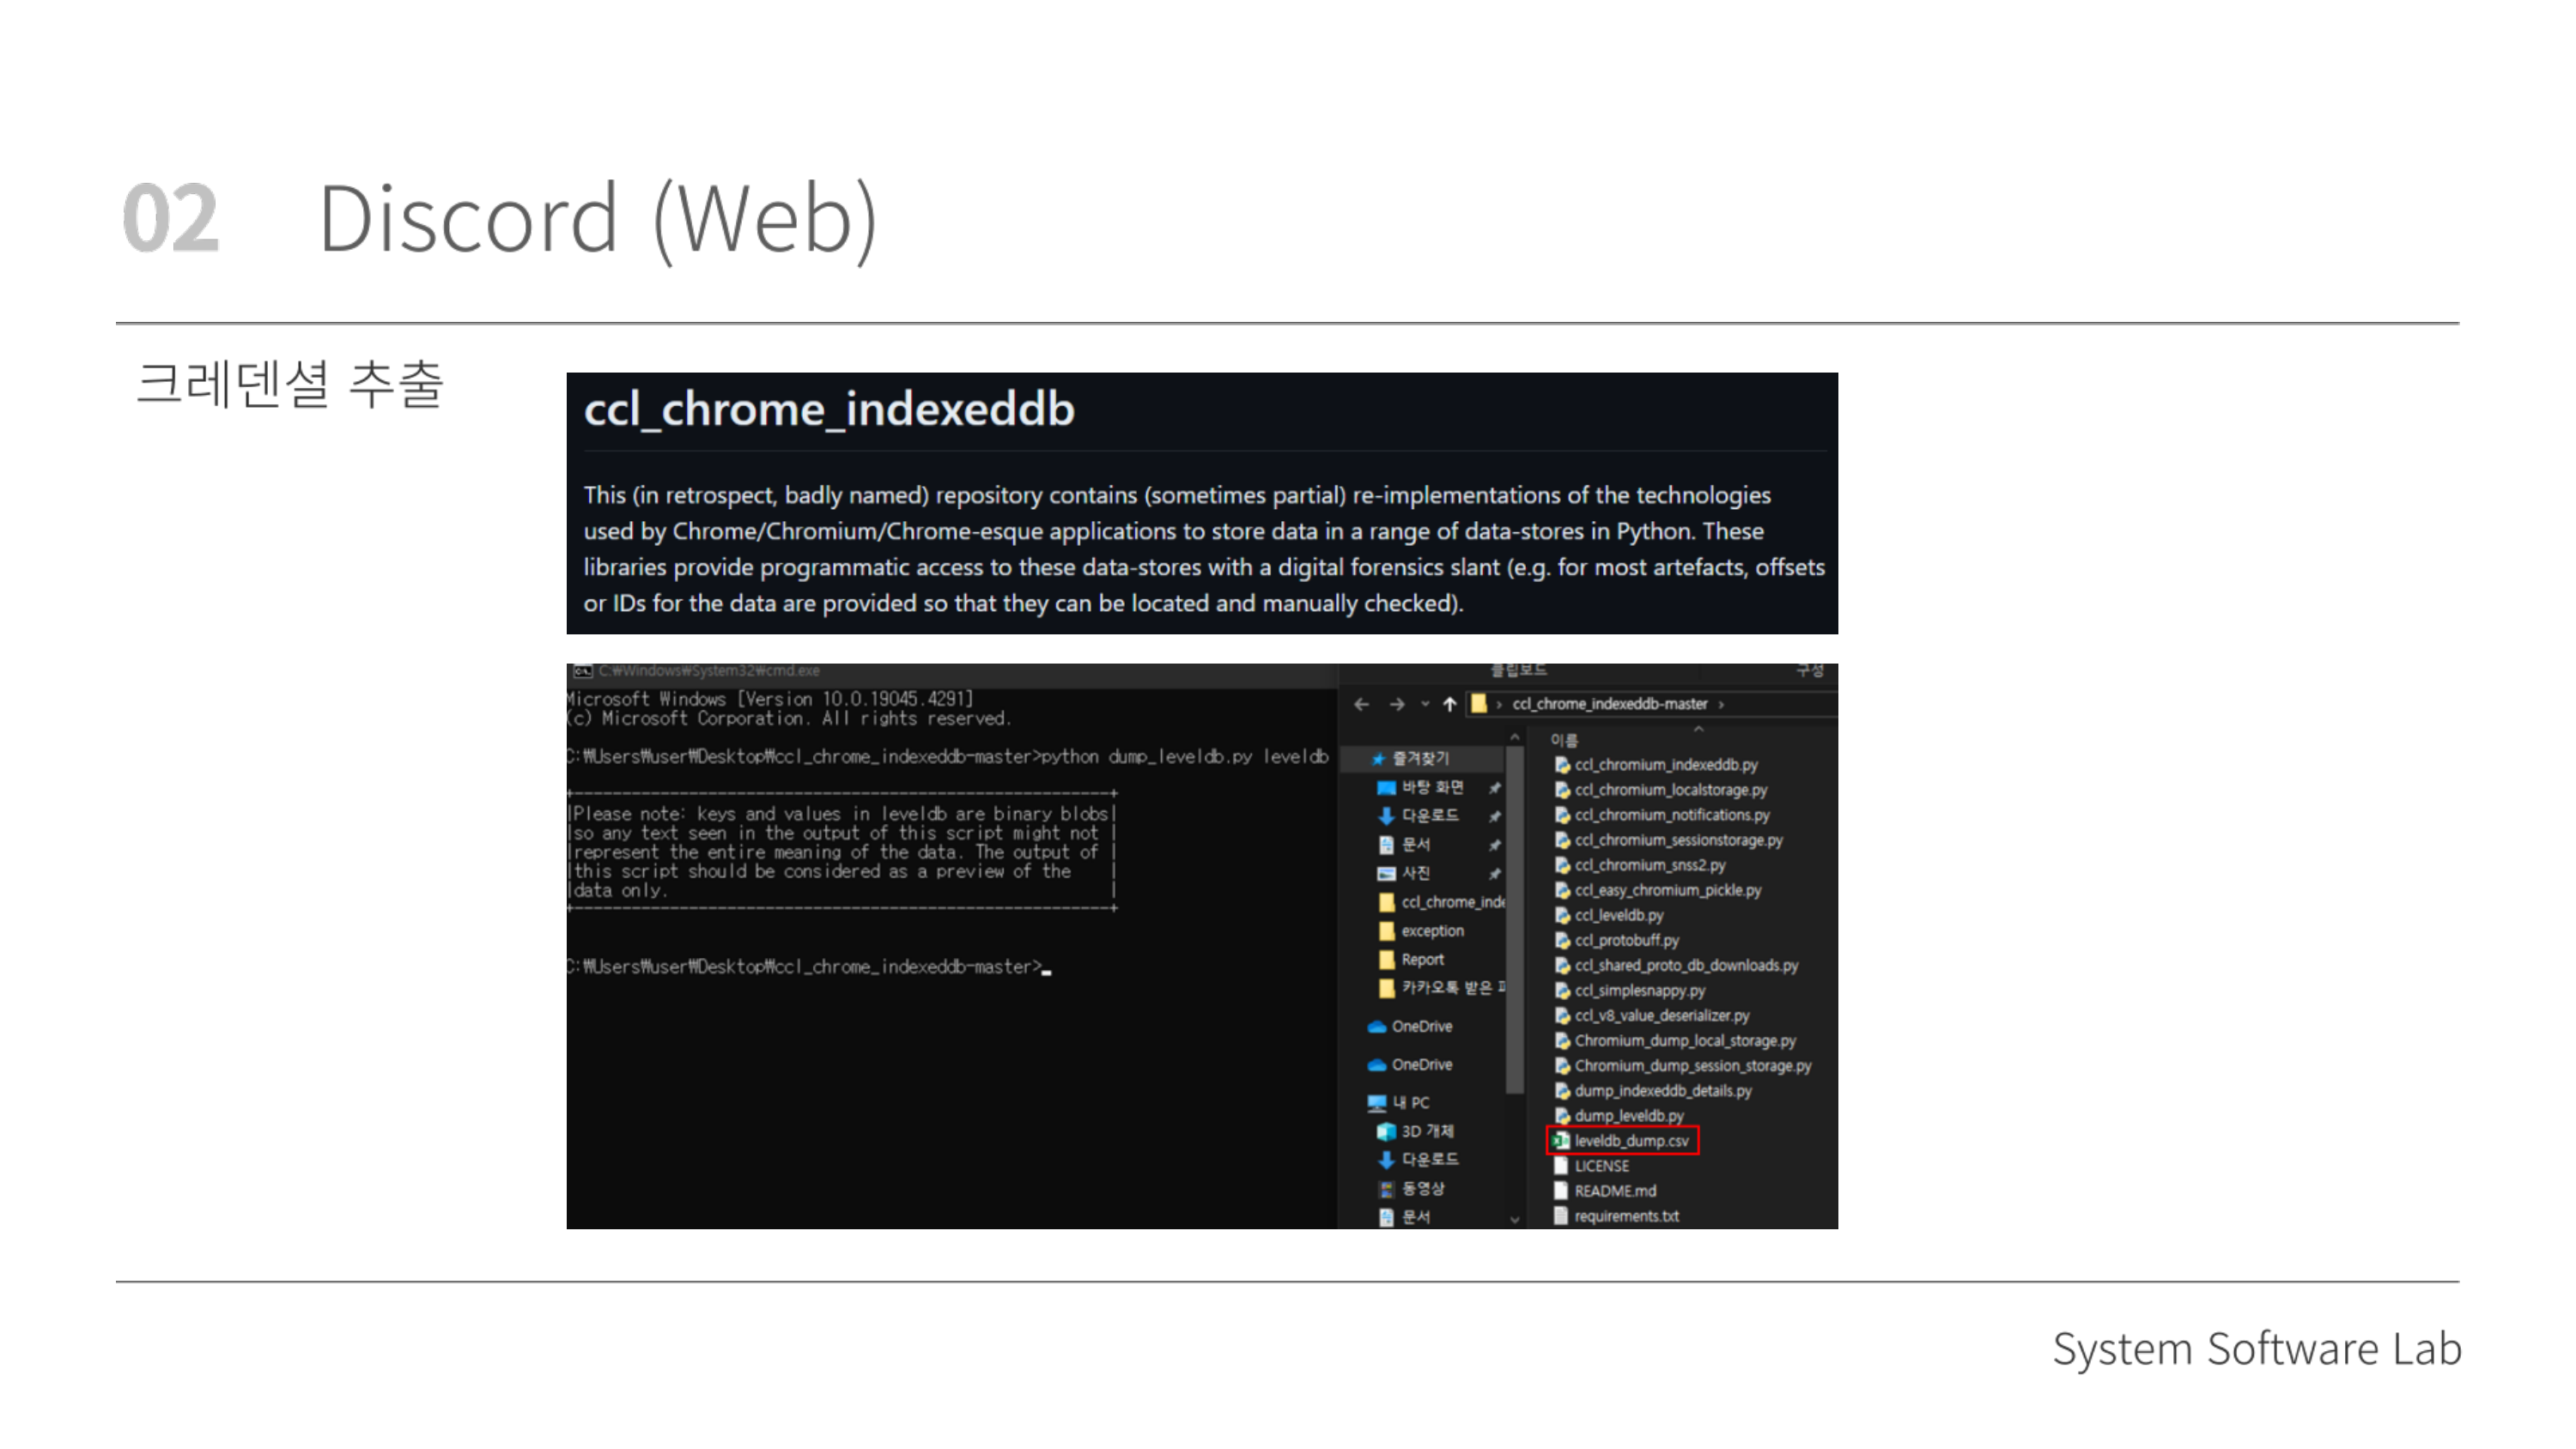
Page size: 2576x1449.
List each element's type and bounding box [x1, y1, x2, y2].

text_box [982, 322, 2460, 325]
picture [90, 94, 979, 474]
text_box [567, 373, 1838, 634]
picture [1942, 1301, 2560, 1420]
text_box [567, 664, 1838, 1229]
text_box [116, 1280, 2460, 1283]
